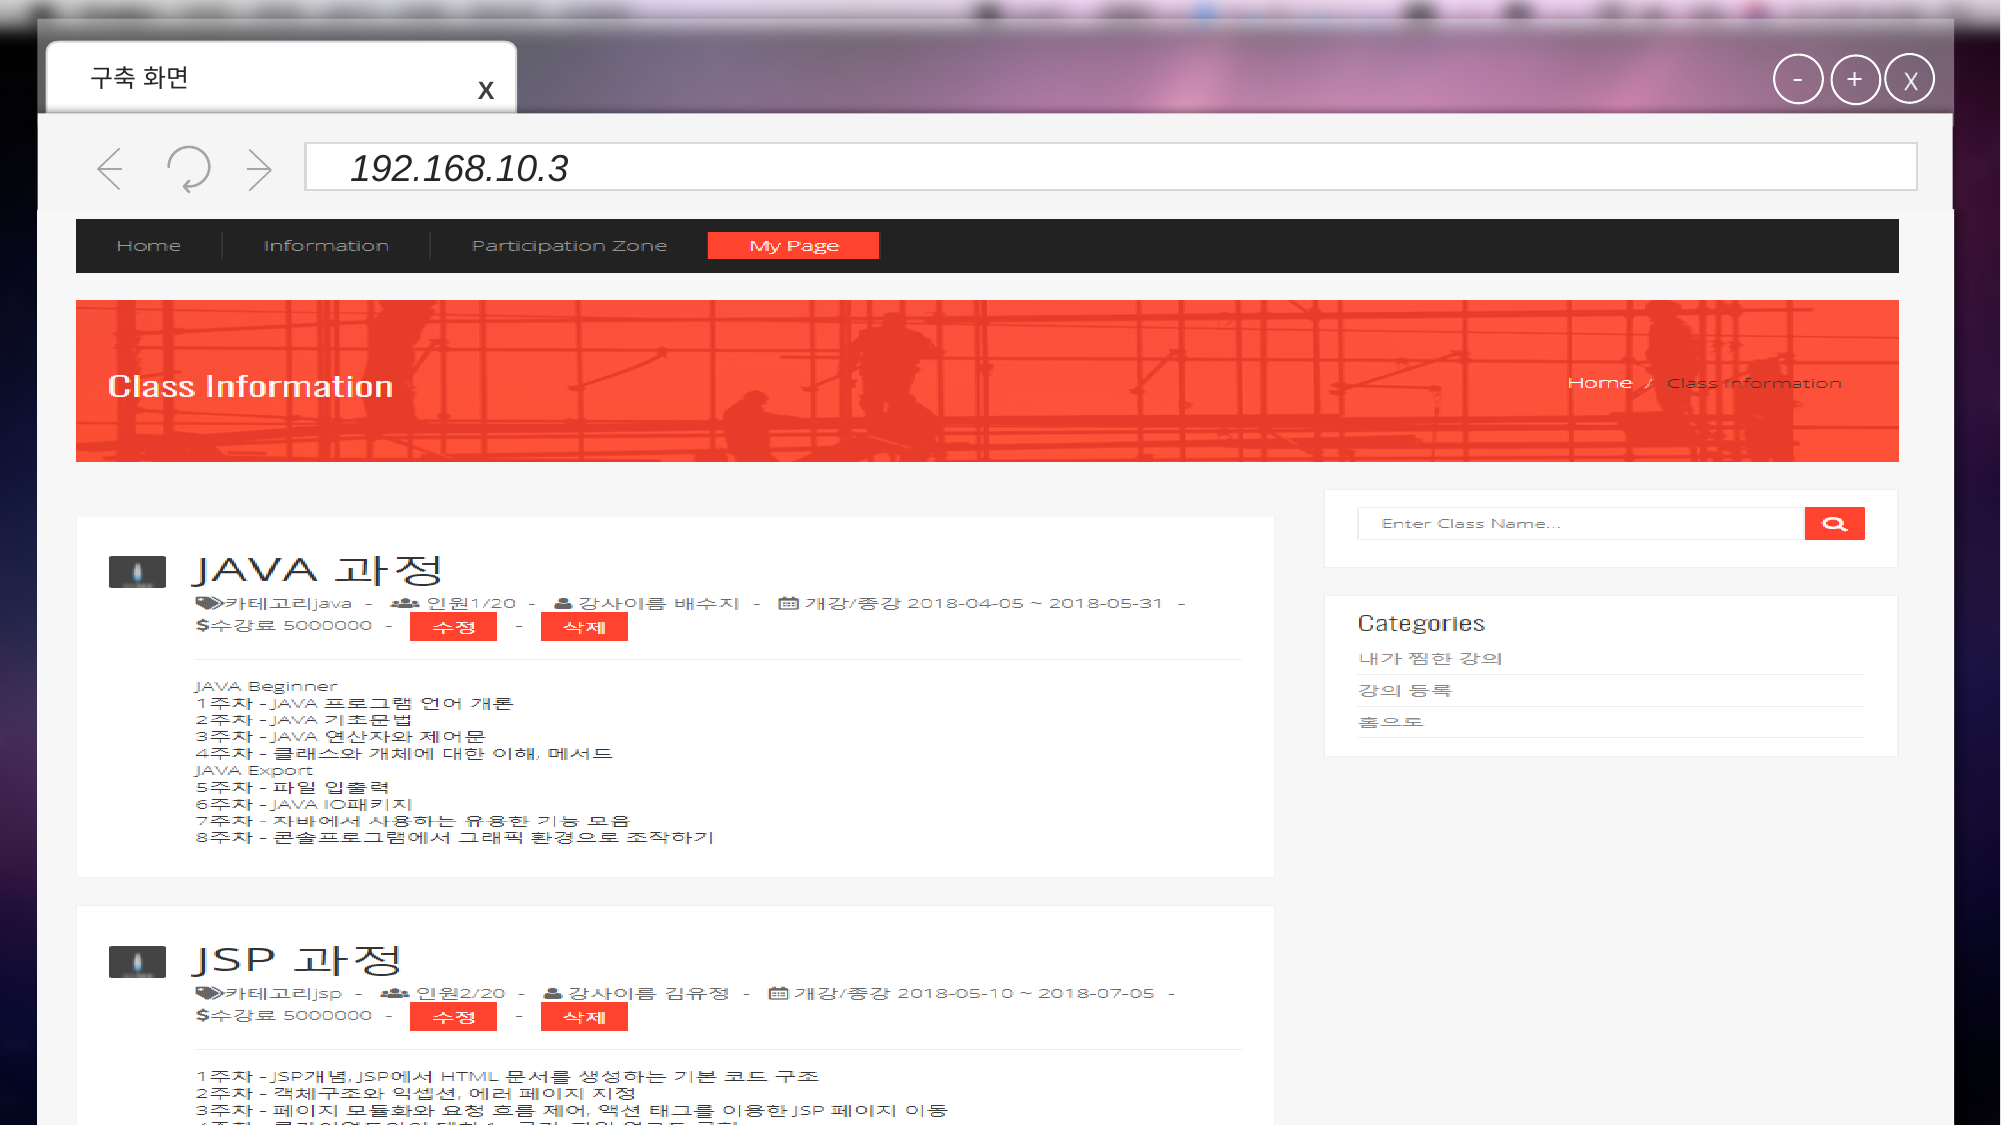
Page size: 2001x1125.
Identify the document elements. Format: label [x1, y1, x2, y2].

picture [1773, 49, 1822, 113]
picture [0, 0, 2001, 1125]
picture [1888, 56, 1934, 111]
text_box [37, 18, 1955, 1125]
picture [1826, 49, 1883, 113]
